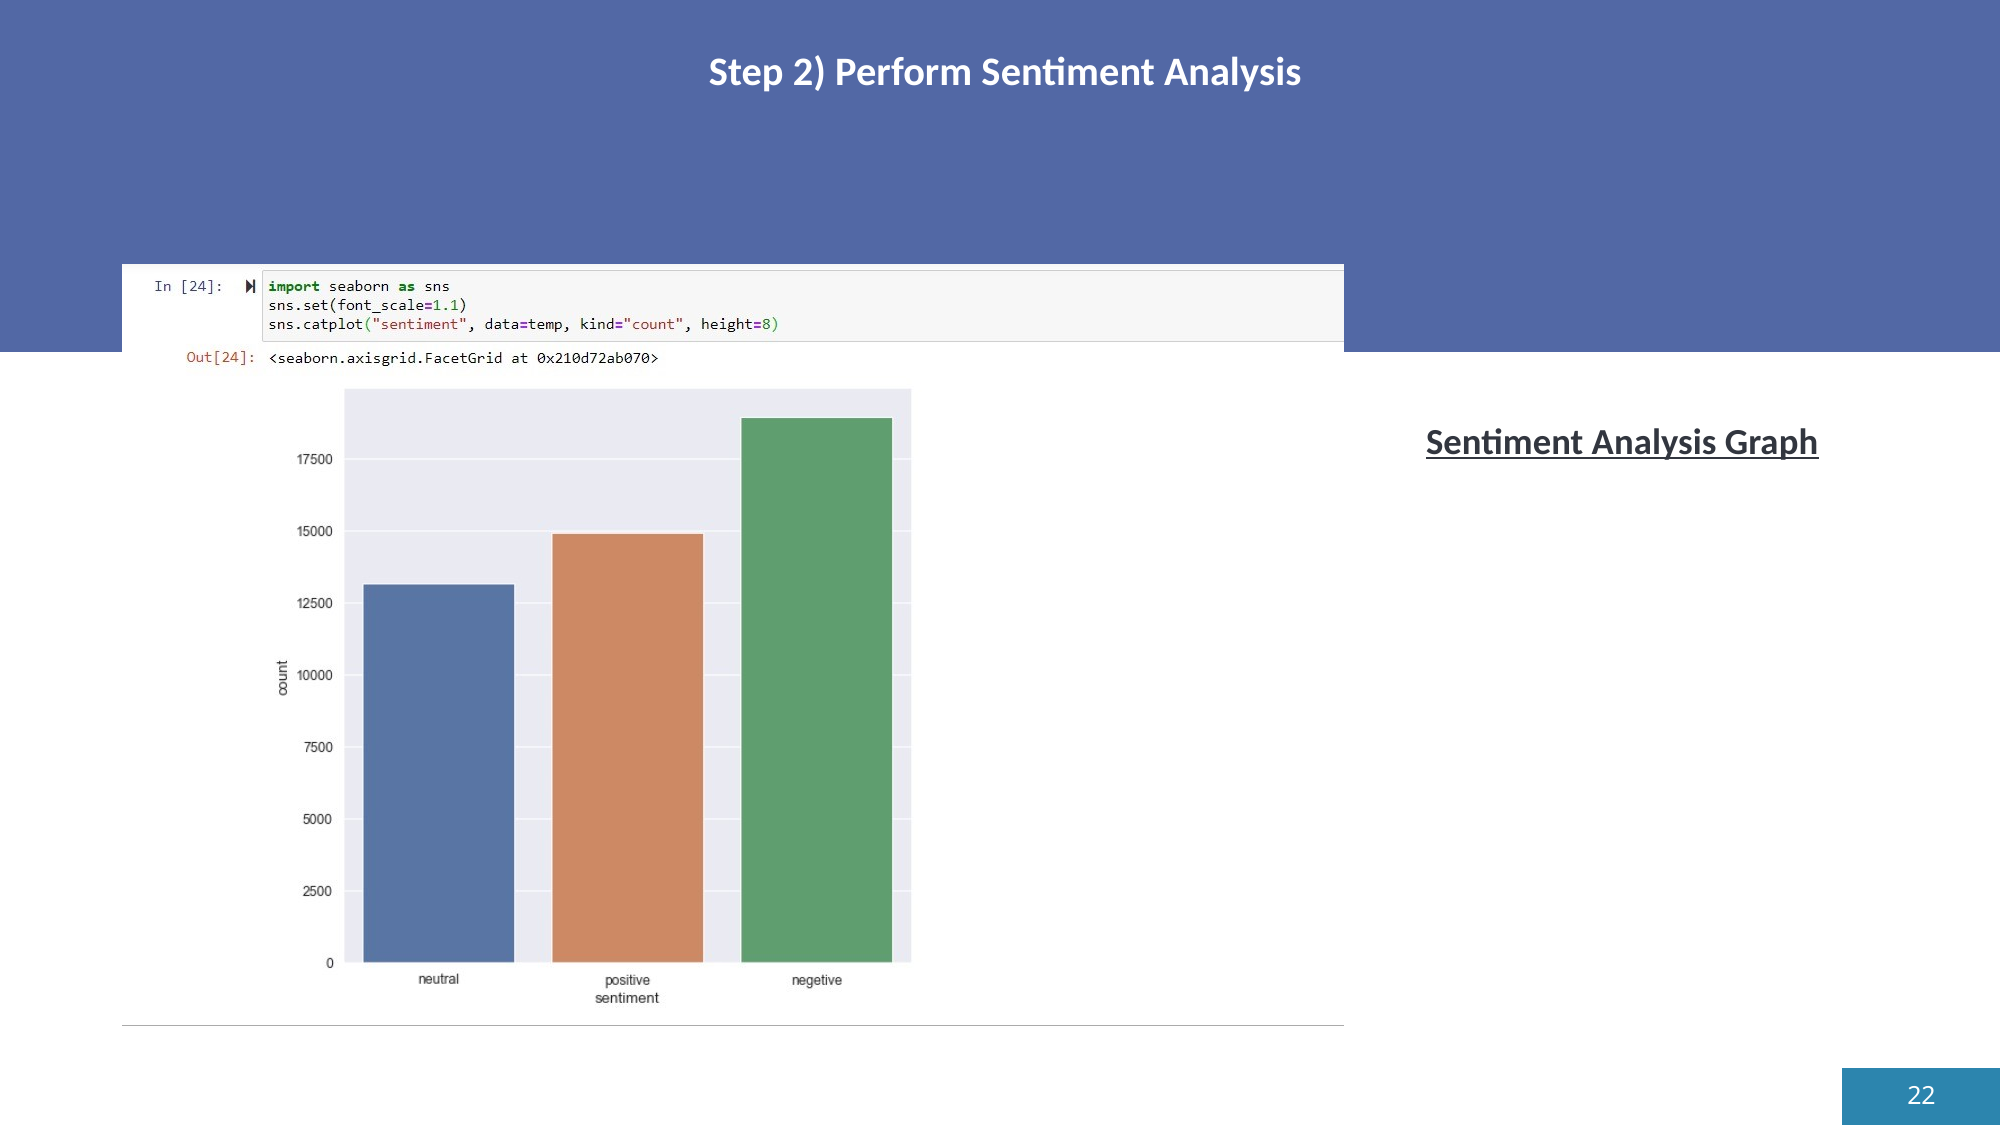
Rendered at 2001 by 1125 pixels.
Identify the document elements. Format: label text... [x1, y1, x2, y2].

picture [122, 264, 1345, 1031]
title Step 2) Perform Sentiment Analysis [60, 42, 1951, 167]
list Sentiment Analysis Graph [1411, 399, 1864, 485]
slide_number 22 [1889, 1079, 1951, 1114]
